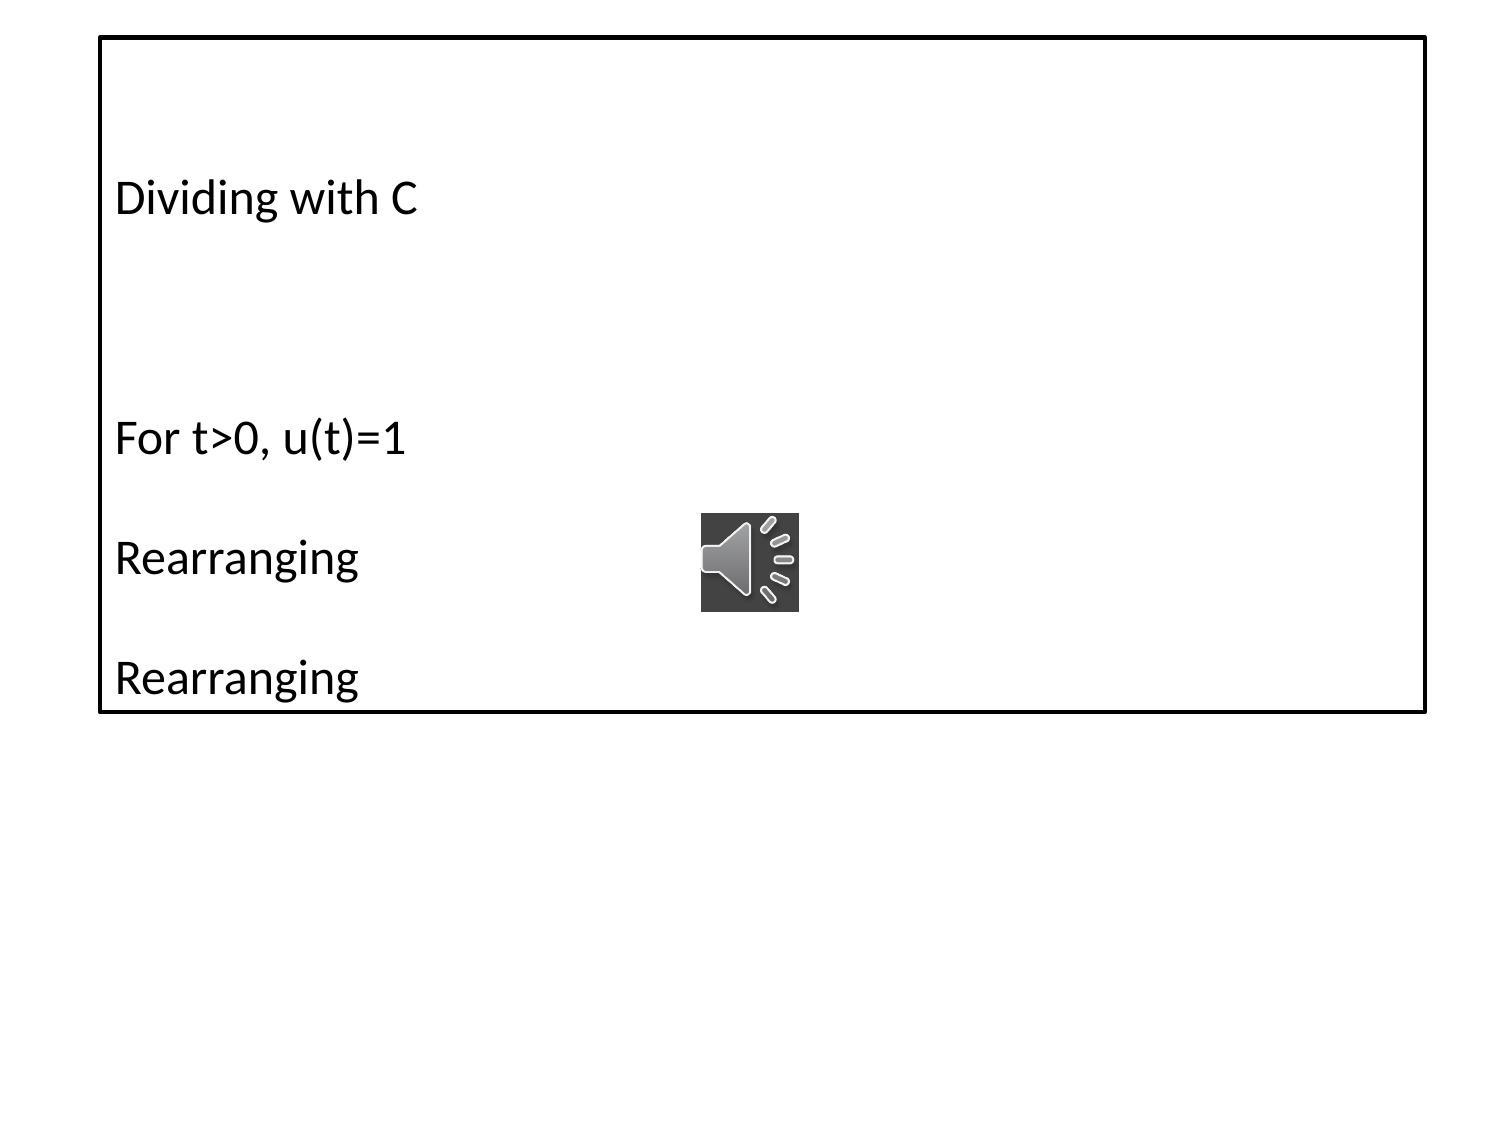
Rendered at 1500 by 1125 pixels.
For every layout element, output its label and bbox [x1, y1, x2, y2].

picture [699, 512, 801, 613]
